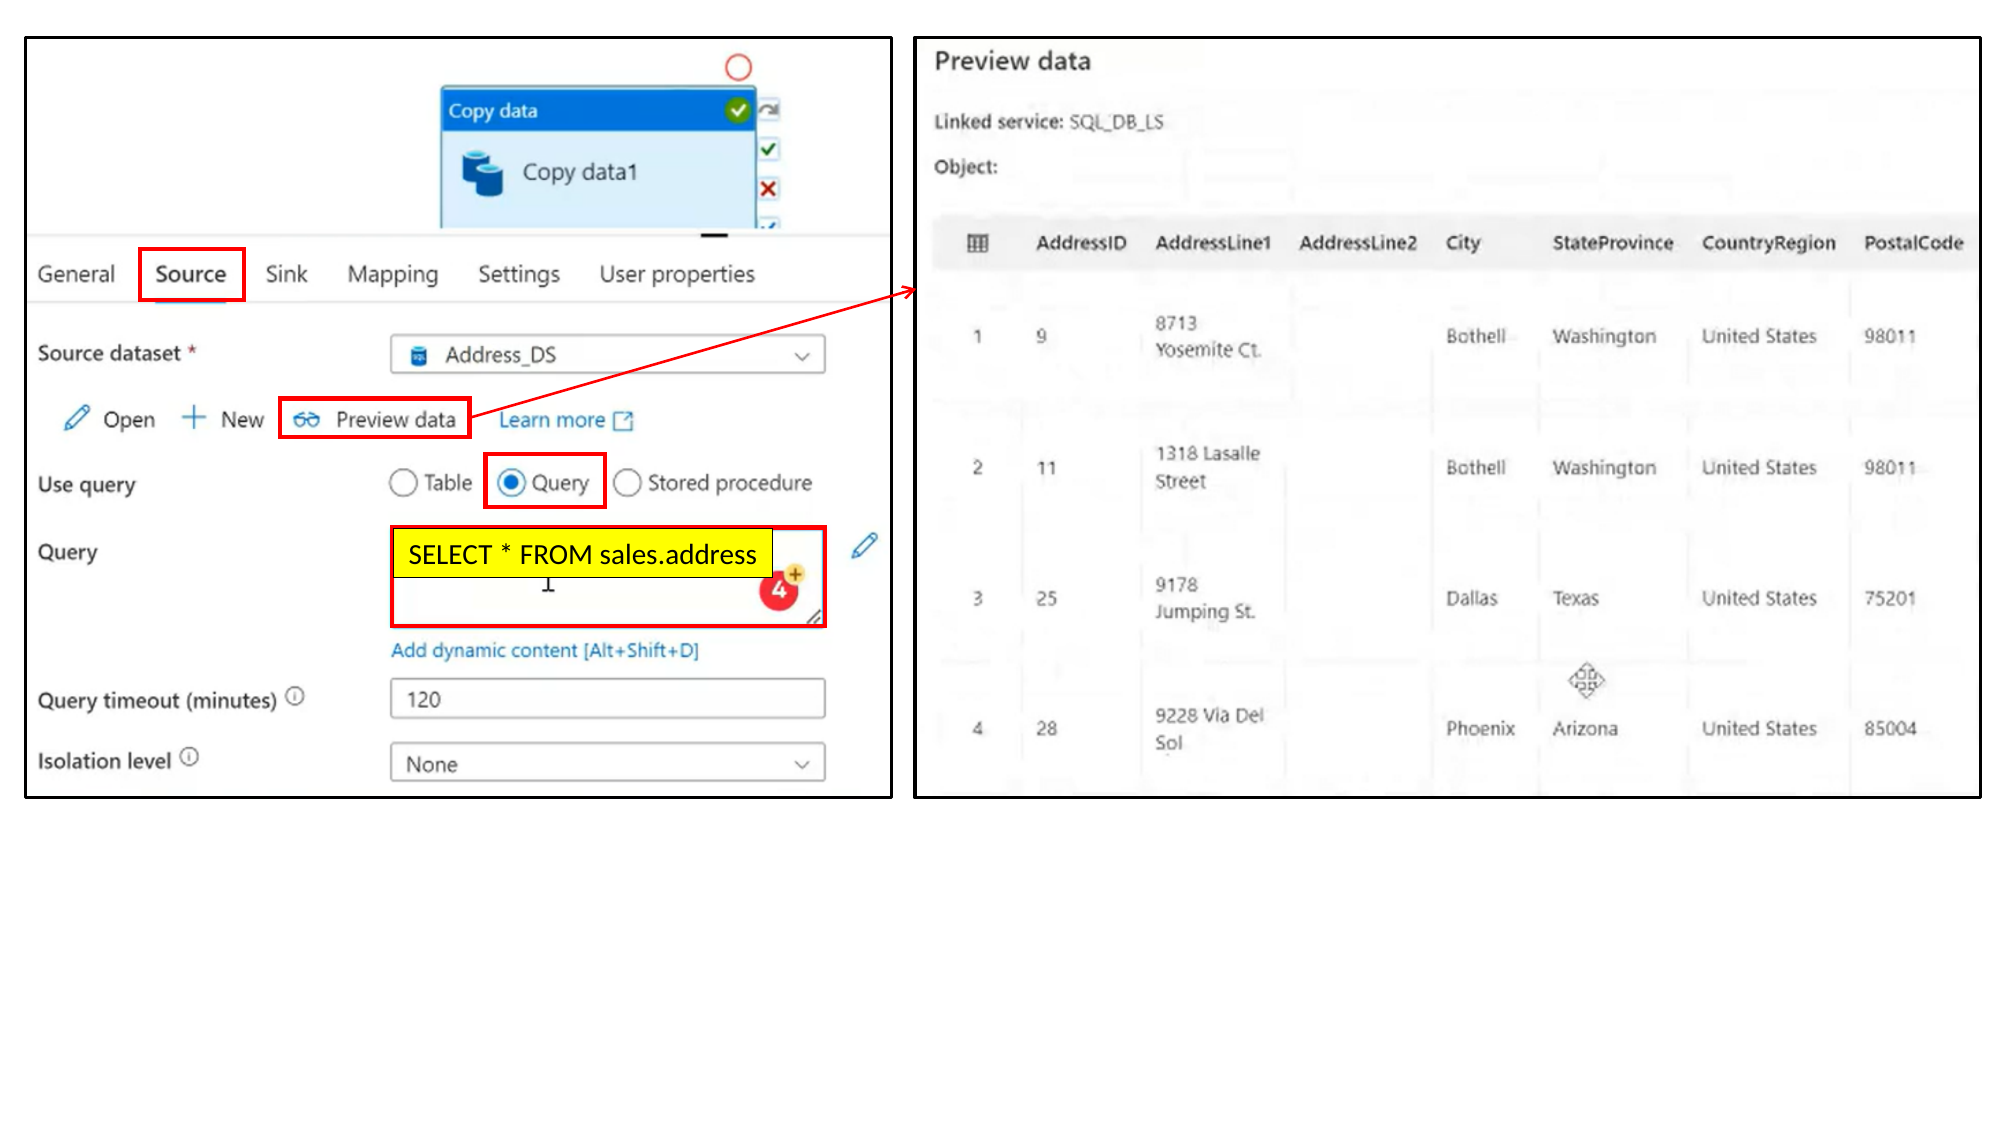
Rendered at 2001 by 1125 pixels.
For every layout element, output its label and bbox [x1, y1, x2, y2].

picture [26, 38, 891, 797]
text_box [469, 288, 917, 418]
picture [916, 38, 1979, 797]
